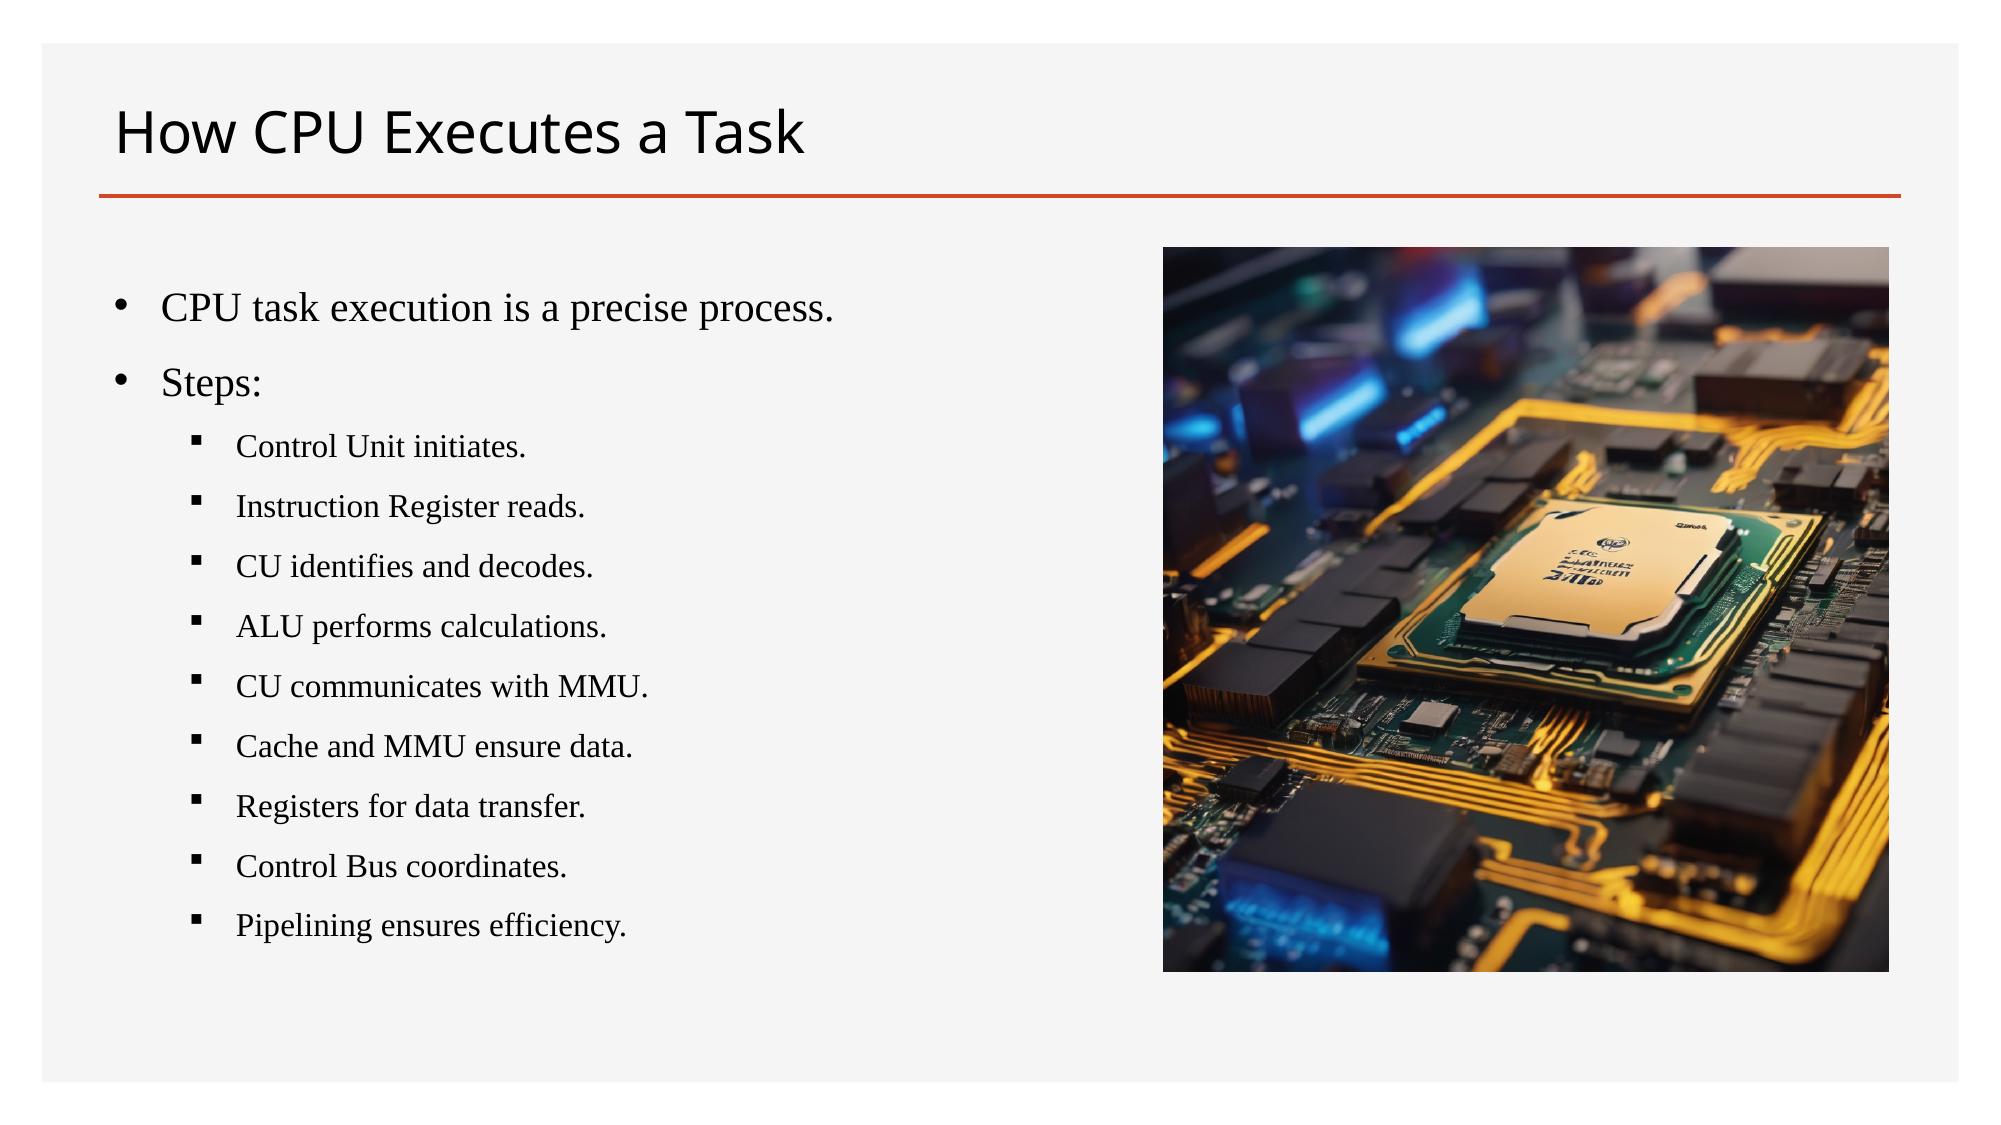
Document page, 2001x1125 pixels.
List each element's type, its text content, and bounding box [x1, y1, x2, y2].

text_box CPU task execution is a precise process. Steps: Control Unit initiates. Instruction Register reads. CU identifies and decodes. ALU performs calculations. CU communicates with MMU. Cache and MMU ensure data. Registers for data transfer. Control Bus coordinates. Pipelining ensures efficiency. [99, 247, 1164, 1005]
title How CPU Executes a Task [99, 73, 1901, 197]
picture [1163, 247, 1889, 972]
